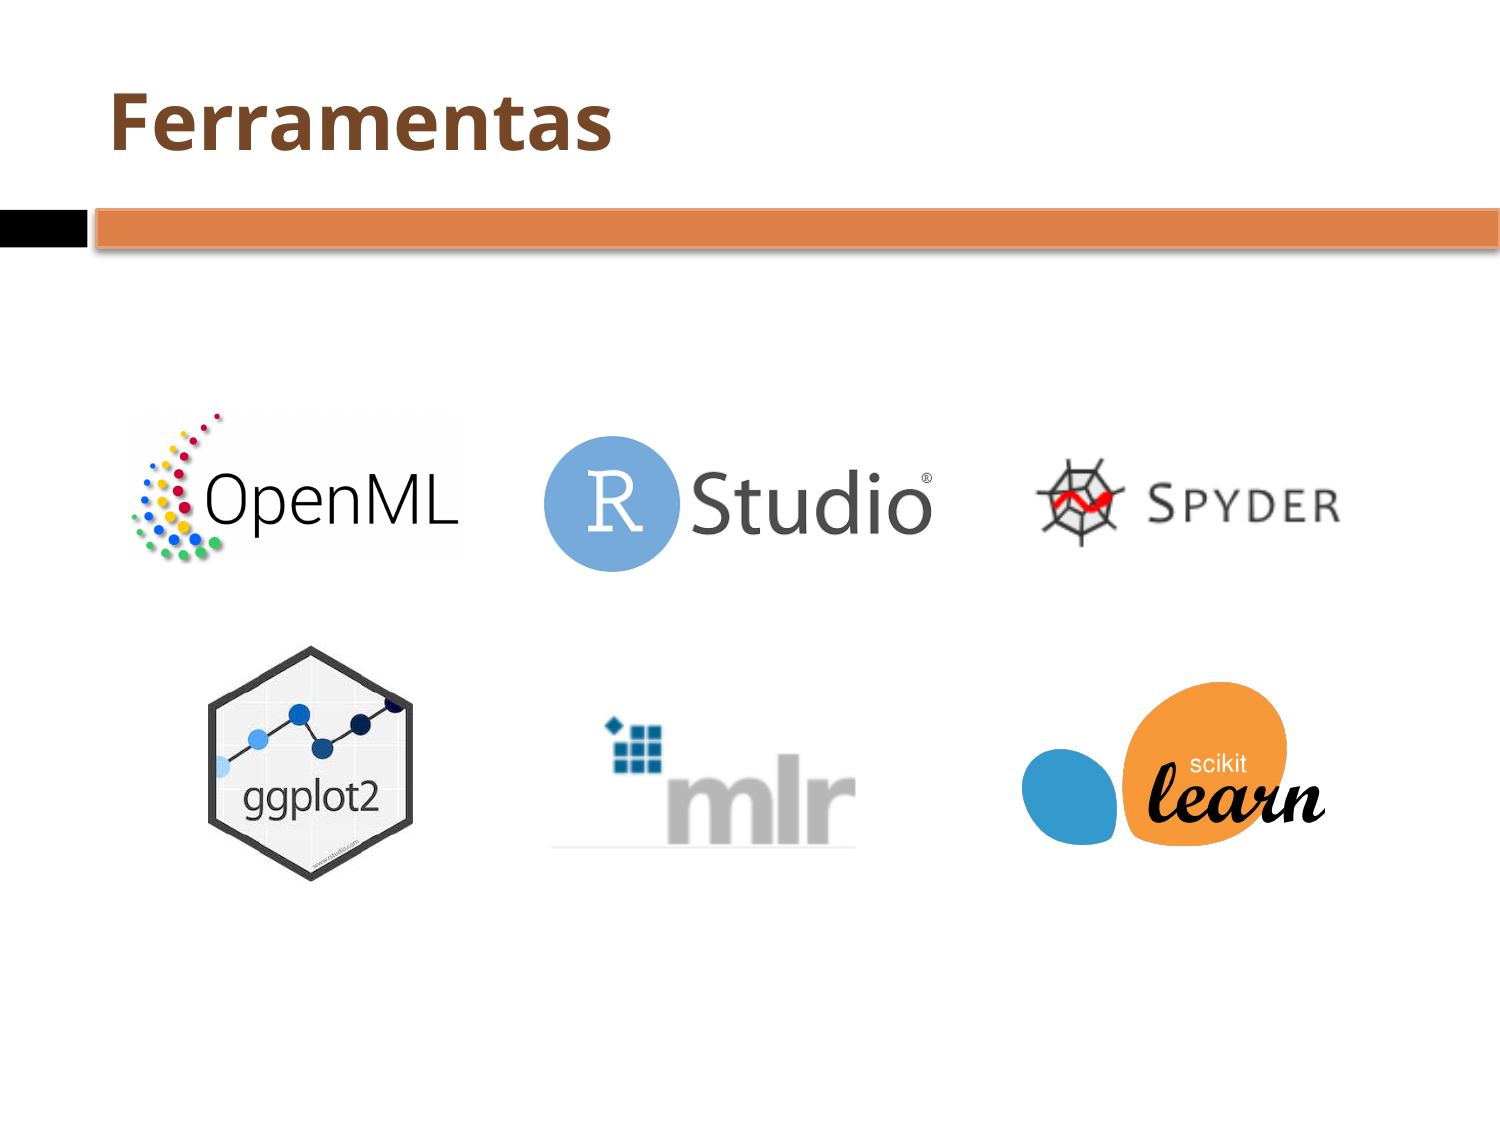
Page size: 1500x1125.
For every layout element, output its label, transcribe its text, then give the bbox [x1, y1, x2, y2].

picture [1021, 682, 1325, 846]
picture [1014, 429, 1372, 579]
title Ferramentas [99, 36, 1439, 201]
picture [544, 435, 932, 573]
picture [551, 677, 884, 851]
picture [208, 645, 413, 883]
picture [129, 412, 461, 565]
